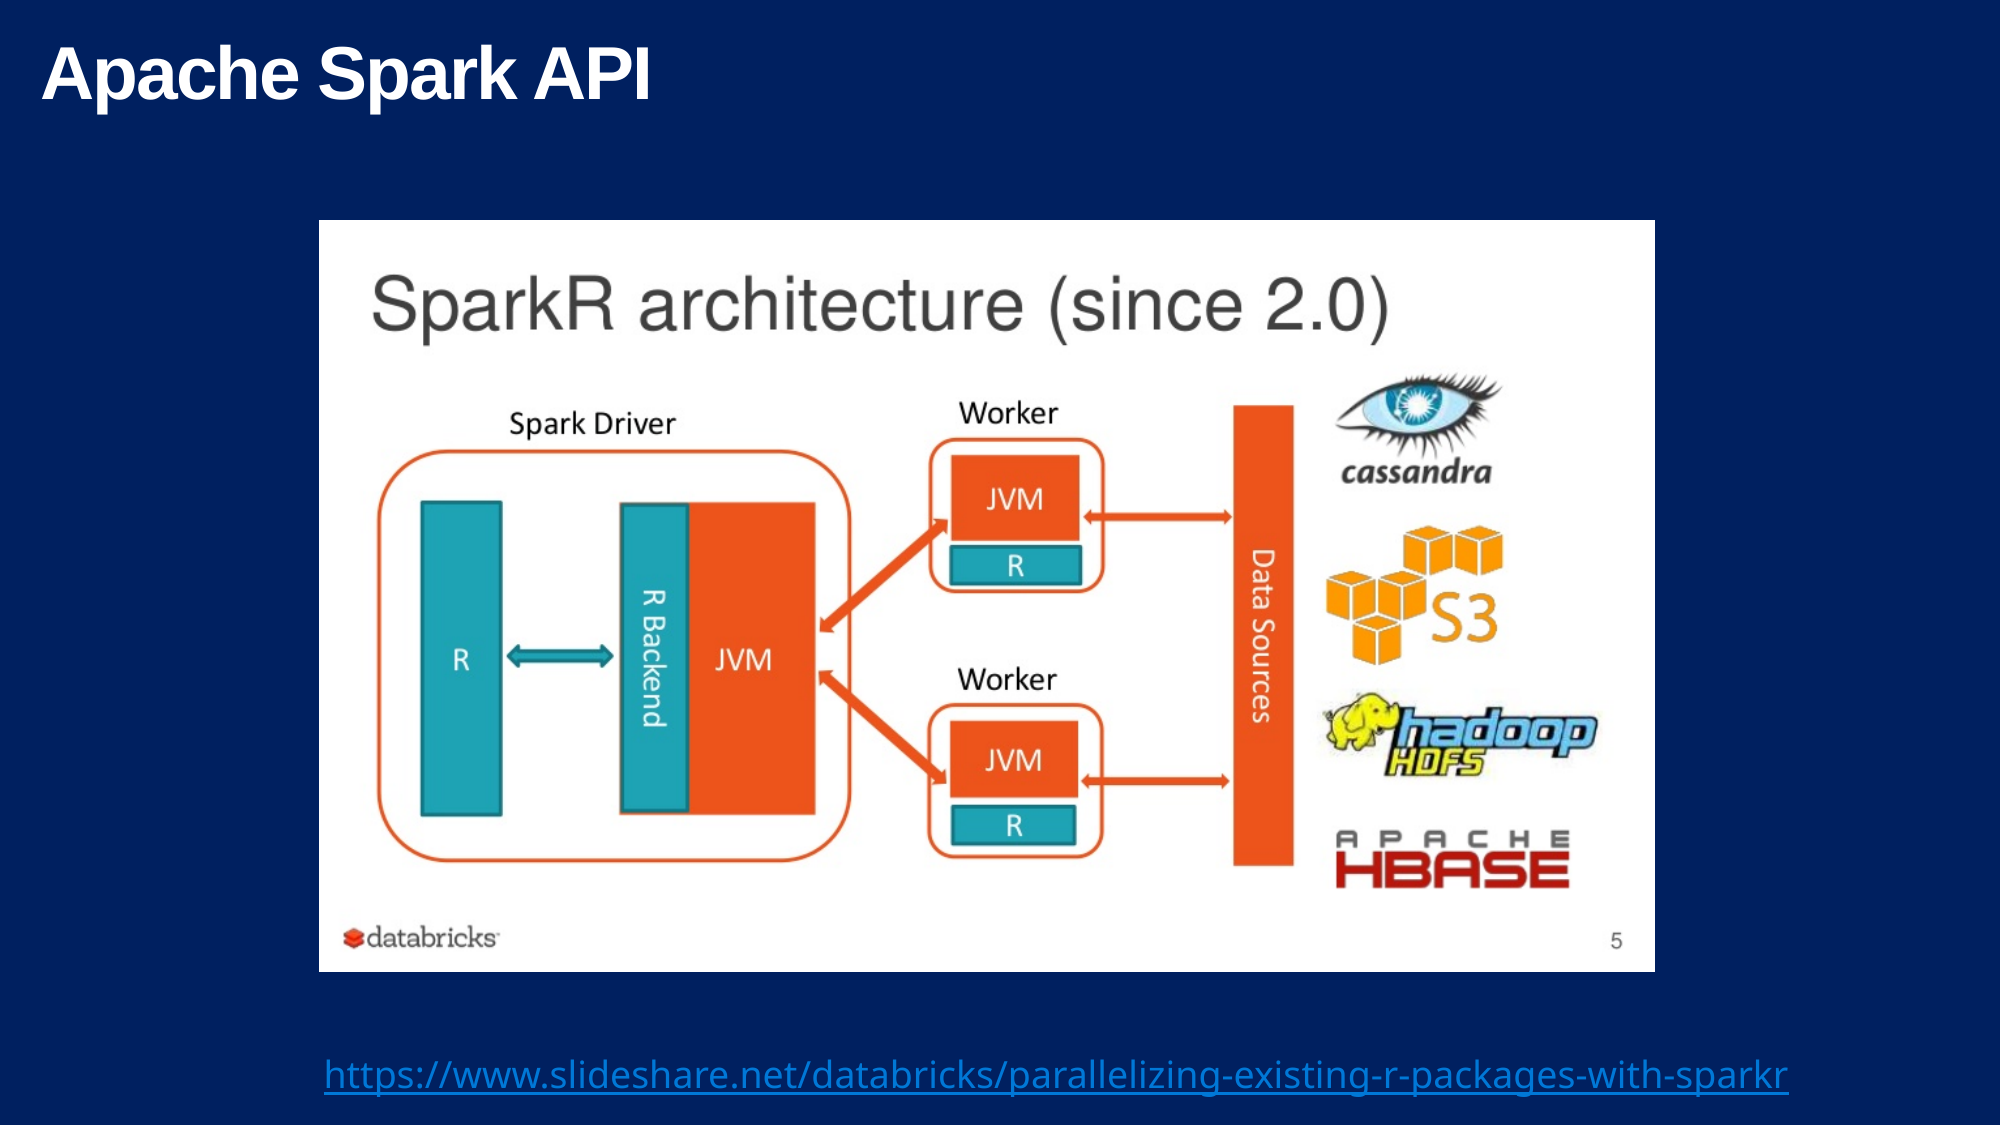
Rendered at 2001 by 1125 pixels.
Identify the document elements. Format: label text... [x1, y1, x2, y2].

title Apache Spark API [16, 20, 1634, 111]
text_box https://www.slideshare.net/databricks/parallelizing-existing-r-packages-with-sparkr [308, 1044, 1846, 1110]
picture [319, 219, 1655, 972]
